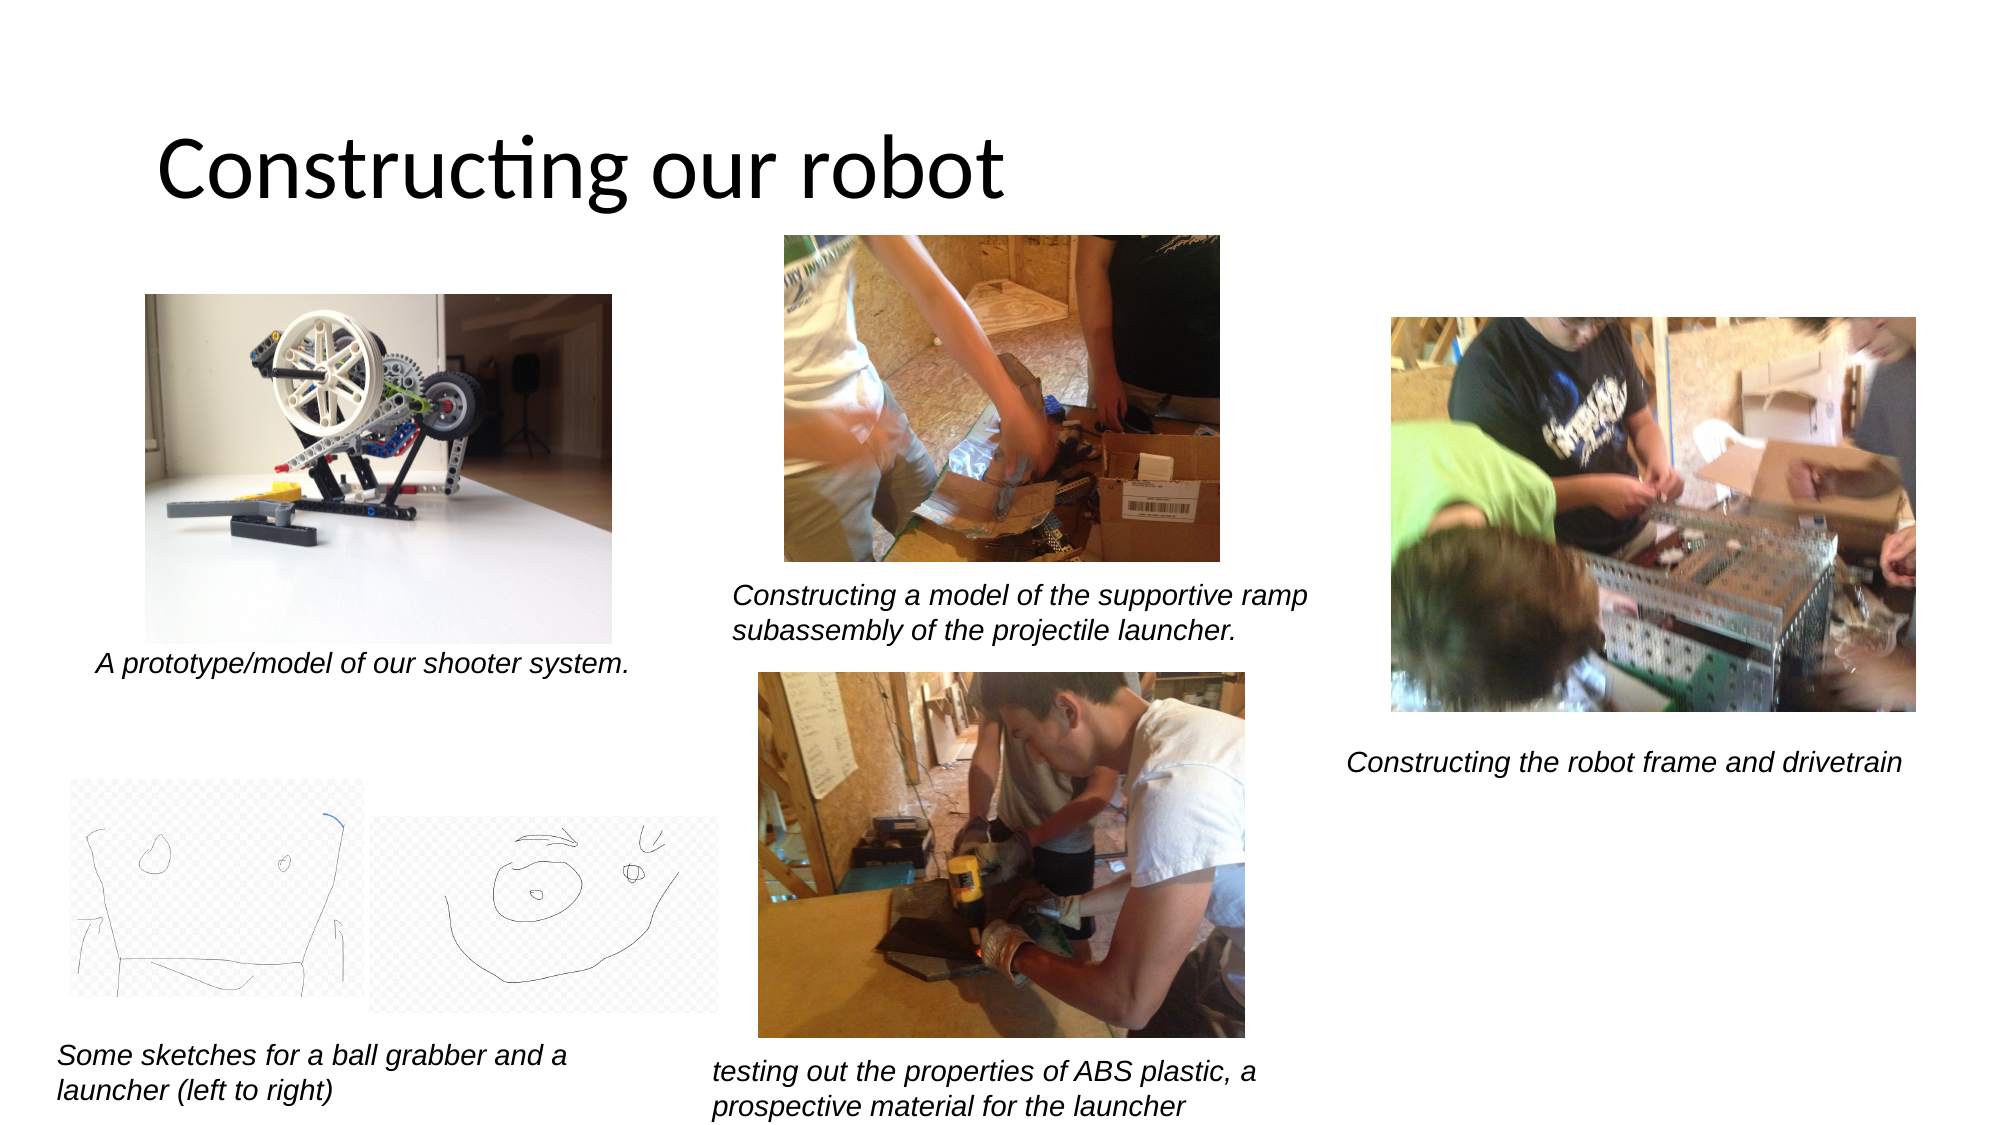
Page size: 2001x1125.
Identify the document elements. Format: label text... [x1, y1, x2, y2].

picture [758, 672, 1245, 1038]
text_box testing out the properties of ABS plastic, a prospective material for the launcher [697, 1037, 1332, 1111]
text_box Some sketches for a ball grabber and a launcher (left to right) [41, 1021, 638, 1095]
text_box A prototype/model of our shooter system. [80, 629, 677, 704]
title Constructing our robot [137, 59, 1863, 278]
picture [69, 779, 365, 998]
text_box Constructing a model of the supportive ramp subassembly of the projectile launcher. [717, 561, 1352, 635]
picture [784, 235, 1220, 562]
picture [1391, 317, 1917, 712]
text_box Constructing the robot frame and drivetrain [1331, 728, 1966, 802]
picture [368, 816, 718, 1013]
picture [145, 294, 612, 645]
